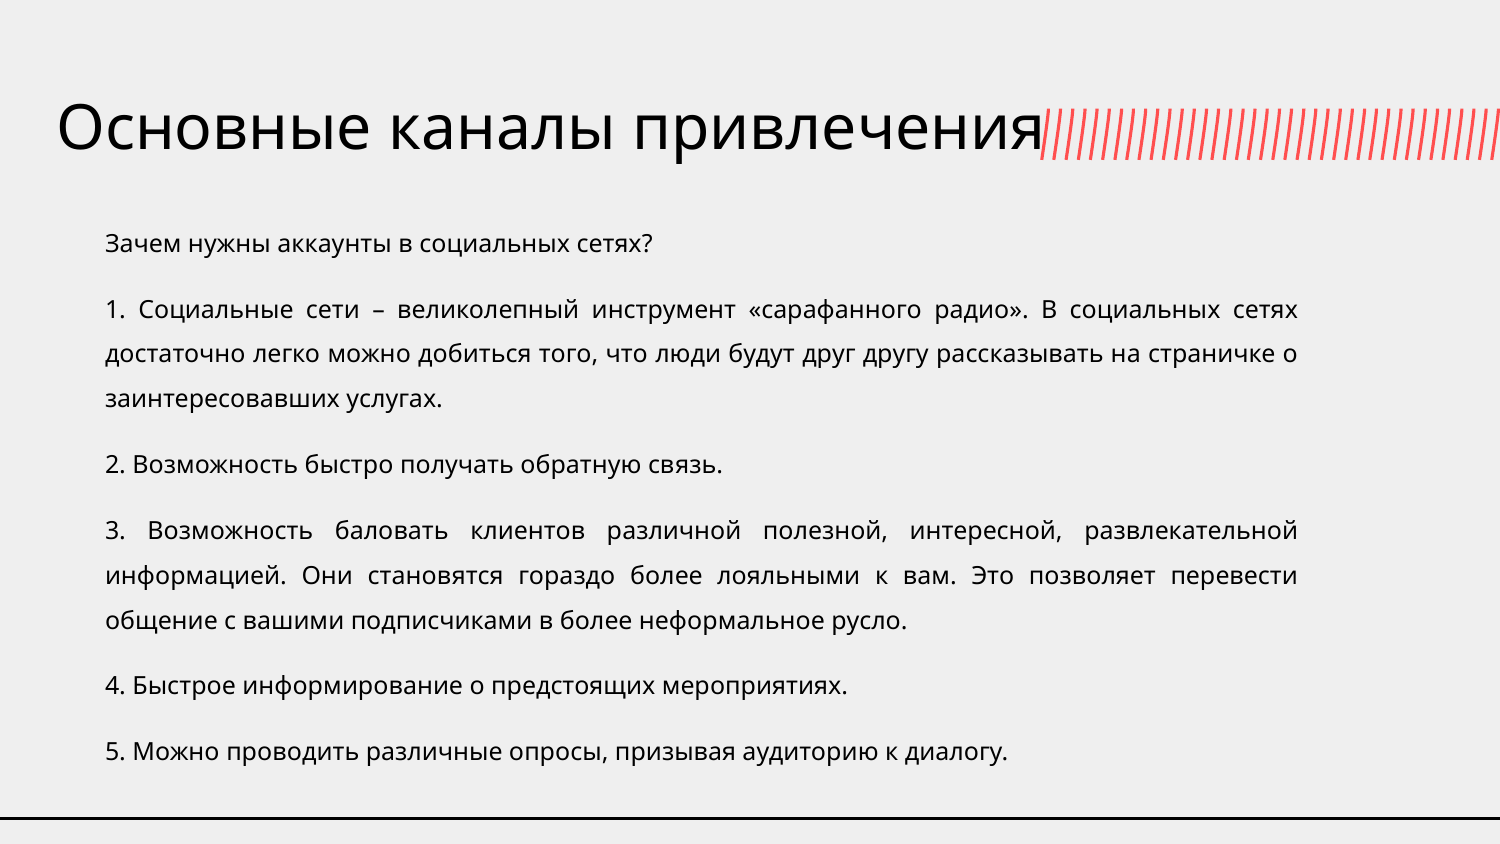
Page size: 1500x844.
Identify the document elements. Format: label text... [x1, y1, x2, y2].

text_box Зачем нужны аккаунты в социальных сетях? 1. Социальные сети – великолепный инструмент «сарафанного радио». В социальных сетях достаточно легко можно добиться того, что люди будут друг другу рассказывать на страничке о заинтересовавших услугах. 2. Возможность быстро получать обратную связь. 3. Возможность баловать клиентов различной полезной, интересной, развлекательной информацией. Они становятся гораздо более лояльными к вам. Это позволяет перевести общение с вашими подписчиками в более неформальное русло. 4. Быстрое информирование о предстоящих мероприятиях. 5. Можно проводить различные опросы, призывая аудиторию к диалогу. [90, 242, 1316, 736]
title Основные каналы привлечения [41, 71, 1305, 166]
